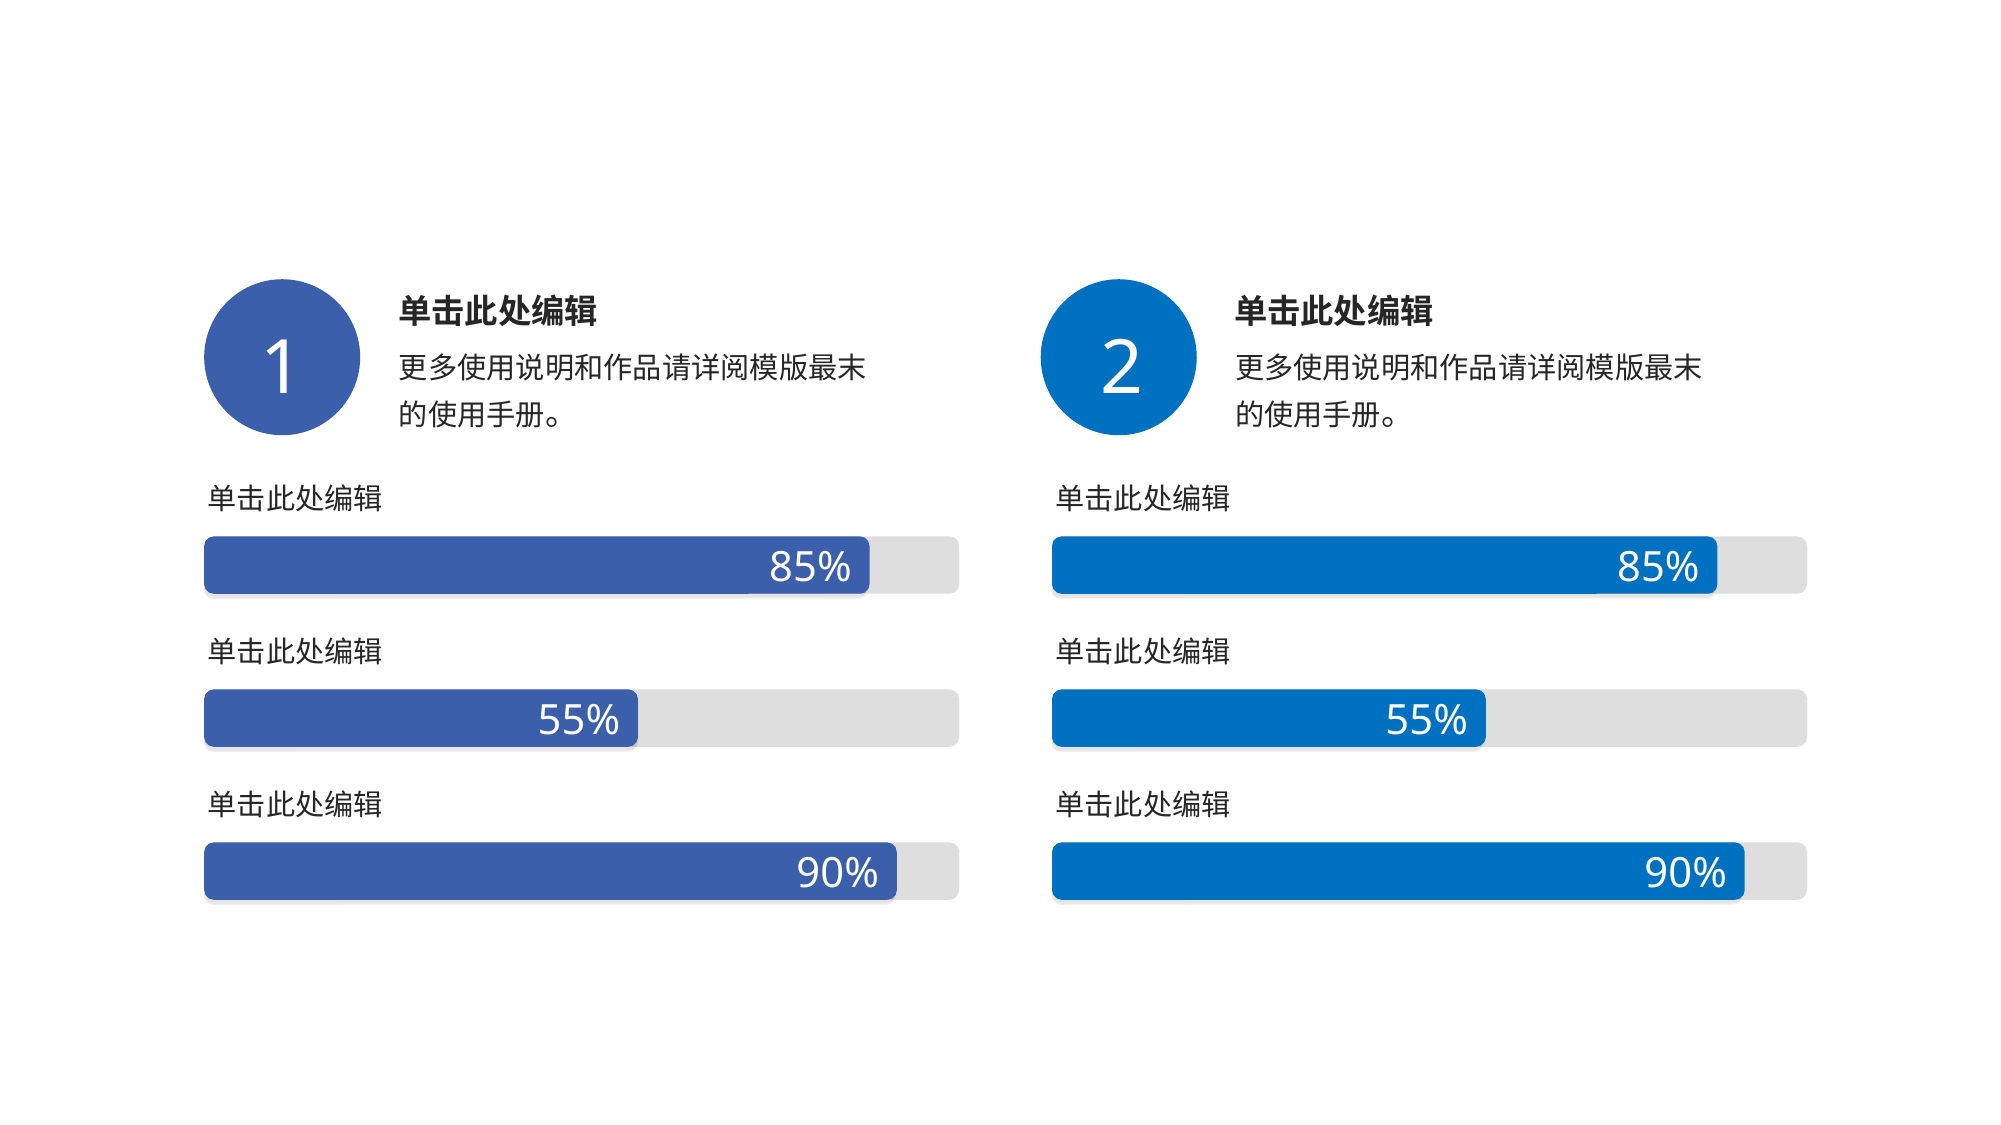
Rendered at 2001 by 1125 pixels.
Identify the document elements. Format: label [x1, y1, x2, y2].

text_box [192, 279, 1807, 900]
